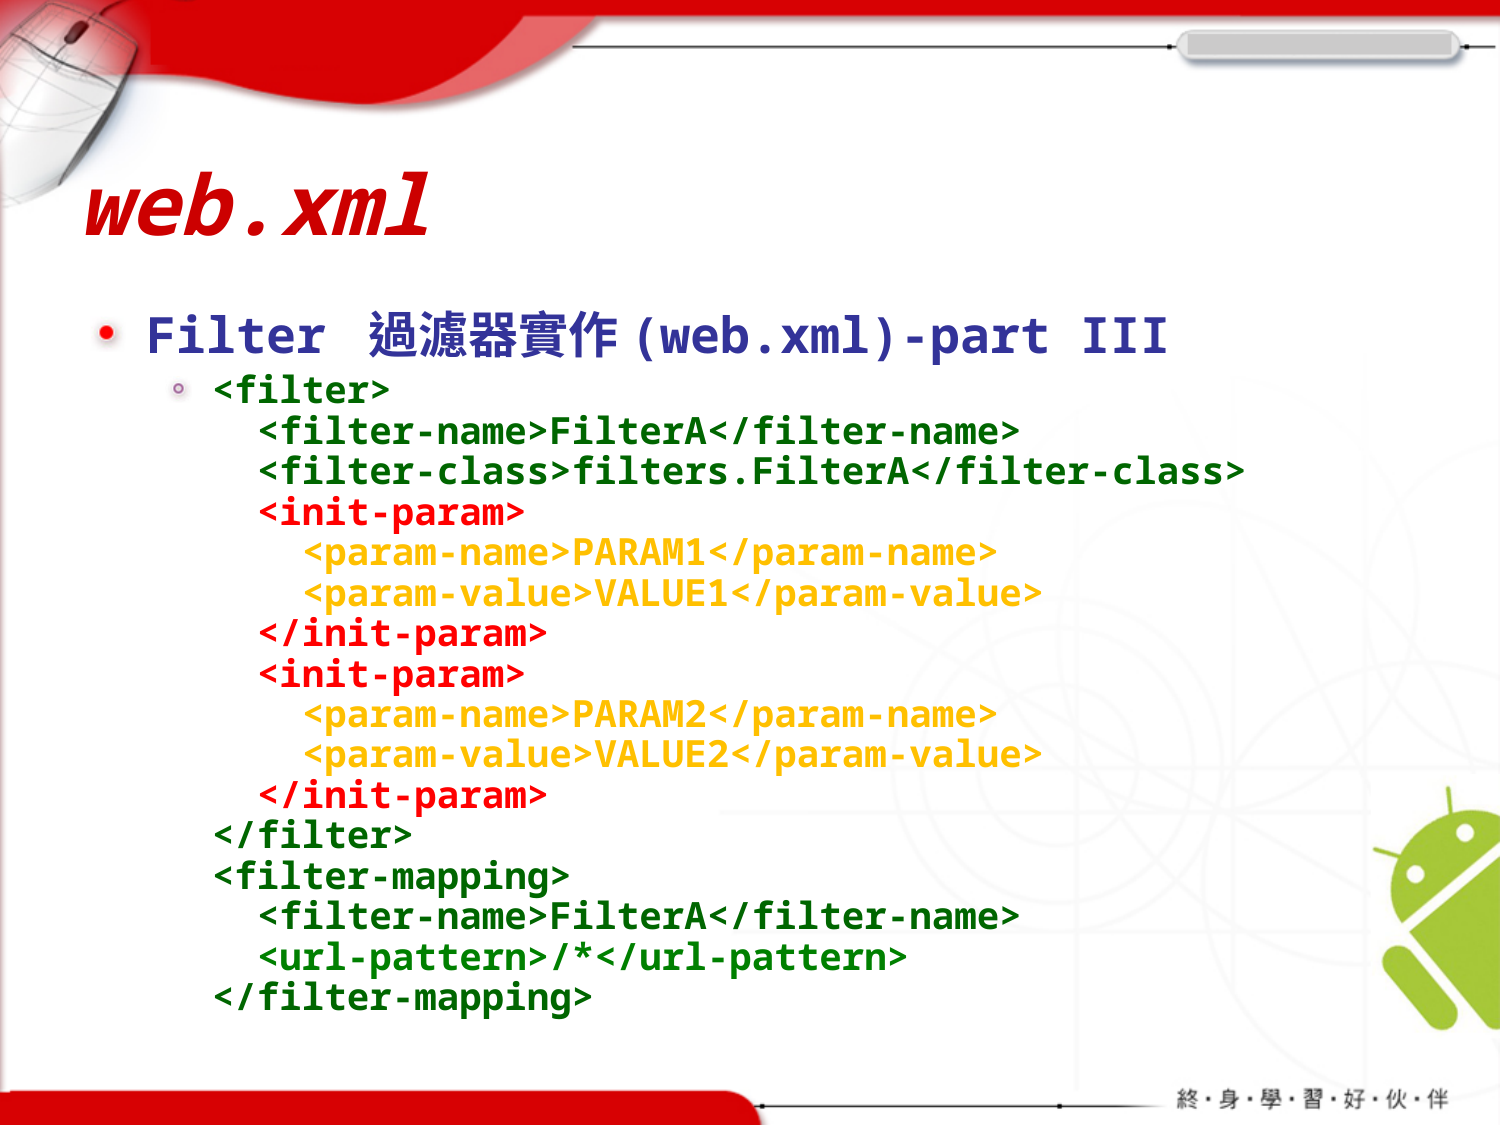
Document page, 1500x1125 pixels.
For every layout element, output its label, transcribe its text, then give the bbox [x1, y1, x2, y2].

title web.xml [64, 136, 1416, 268]
picture [0, 0, 1500, 1125]
list Filter 過濾器實作(web.xml)-part III <filter> <filter-name>FilterA</filter-name> <filter-class>filters.FilterA</filter-class> <init-param> <param-name>PARAM1</param-name> <param-value>VALUE1</param-value> </init-param> <init-param> <param-name>PARAM2</param-name> <param-value>VALUE2</param-value> </init-param> </filter> <filter-mapping> <filter-name>FilterA</filter-name> <url-pattern>/*</url-pattern> </filter-mapping> [75, 302, 1425, 1005]
